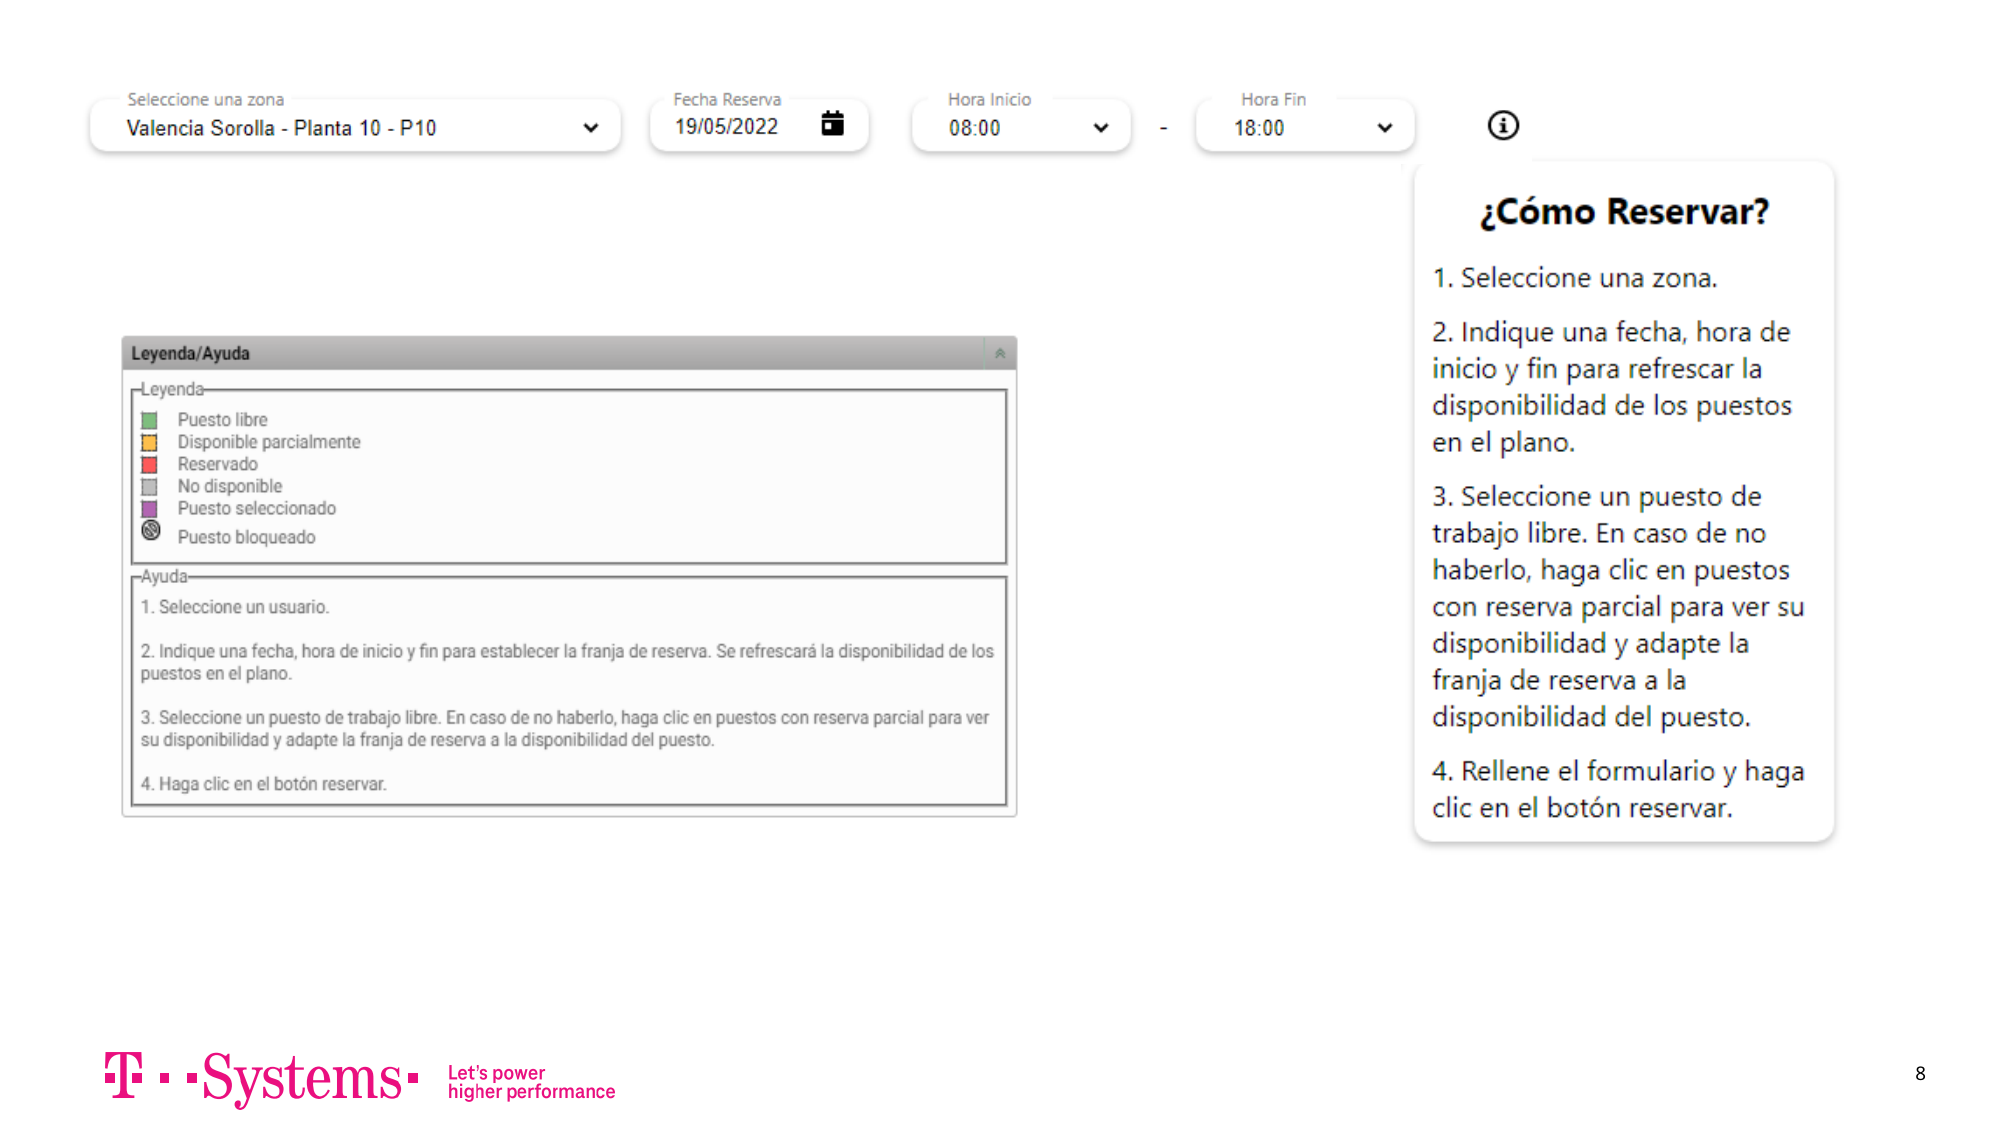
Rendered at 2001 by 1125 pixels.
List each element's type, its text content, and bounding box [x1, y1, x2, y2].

slide_number 8 [1915, 1047, 1957, 1101]
picture [78, 76, 1859, 863]
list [114, 326, 1024, 828]
